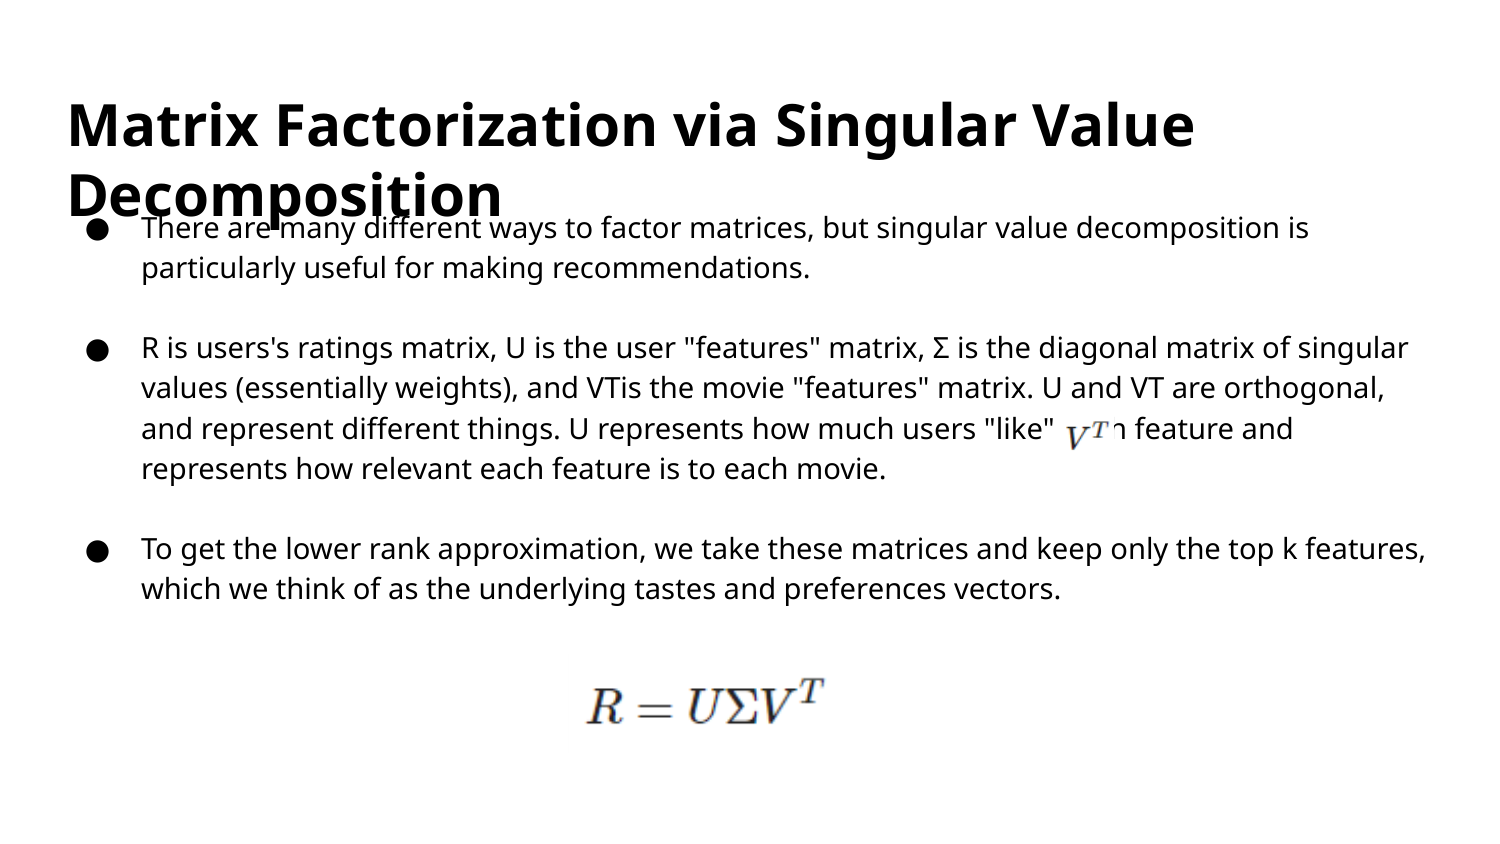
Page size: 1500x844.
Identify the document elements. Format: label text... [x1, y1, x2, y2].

picture [567, 654, 853, 753]
picture [1060, 408, 1114, 465]
list There are many different ways to factor matrices, but singular value decomposition is particularly useful for making recommendations. R is users's ratings matrix, U is the user "features" matrix, Σ is the diagonal matrix of singular values (essentially weights), and VTis the movie "features" matrix. U and VT are orthogonal, and represent different things. U represents how much users "like" each feature and represents how relevant each feature is to each movie. To get the lower rank approximation, we take these matrices and keep only the top k features, which we think of as the underlying tastes and preferences vectors. [51, 189, 1449, 750]
title Matrix Factorization via Singular Value Decomposition [51, 72, 1449, 167]
